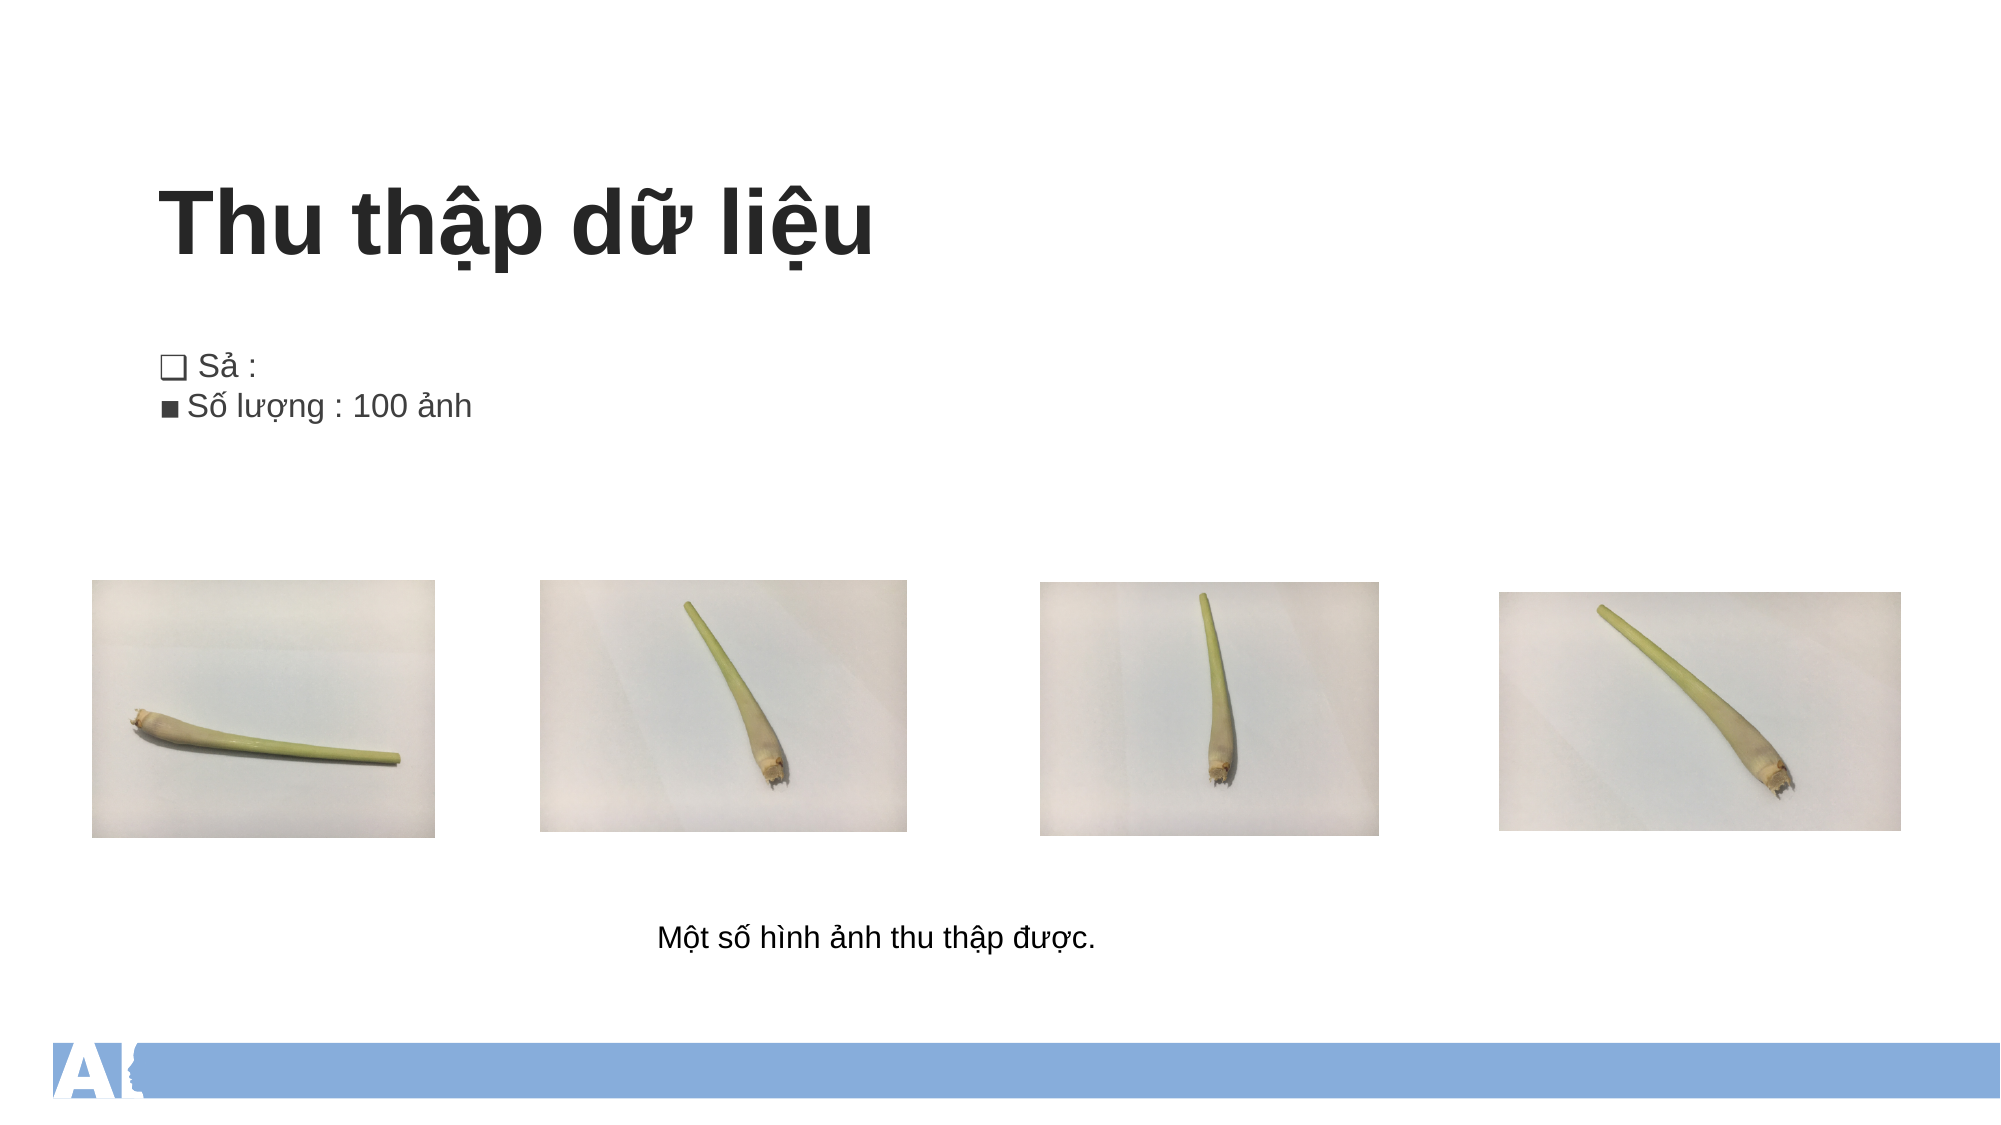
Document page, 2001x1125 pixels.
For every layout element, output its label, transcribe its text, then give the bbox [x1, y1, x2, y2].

text_box Thu thập dữ liệu [143, 155, 937, 281]
picture [1499, 591, 1901, 832]
picture [1040, 582, 1380, 837]
picture [540, 580, 907, 832]
text_box Một số hình ảnh thu thập được. [642, 909, 1467, 962]
picture [91, 580, 435, 838]
text_box Sả : Số lượng : 100 ảnh [143, 336, 1634, 432]
